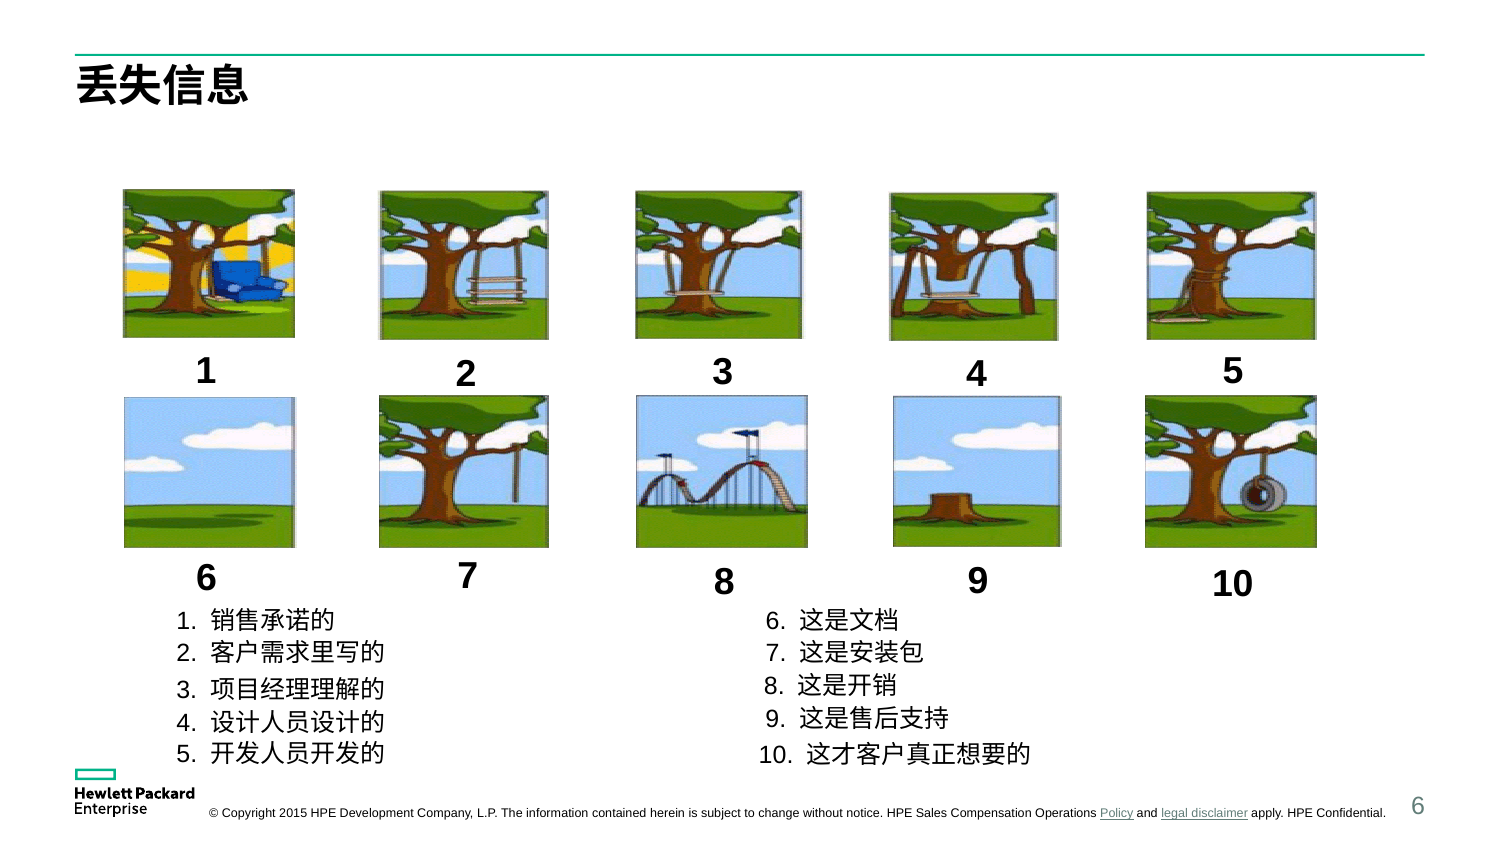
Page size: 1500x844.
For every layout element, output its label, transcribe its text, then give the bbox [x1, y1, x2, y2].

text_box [161, 596, 1283, 777]
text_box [121, 189, 1317, 613]
slide_number 6 [1359, 791, 1425, 820]
title 丢失信息 [75, 63, 1425, 169]
